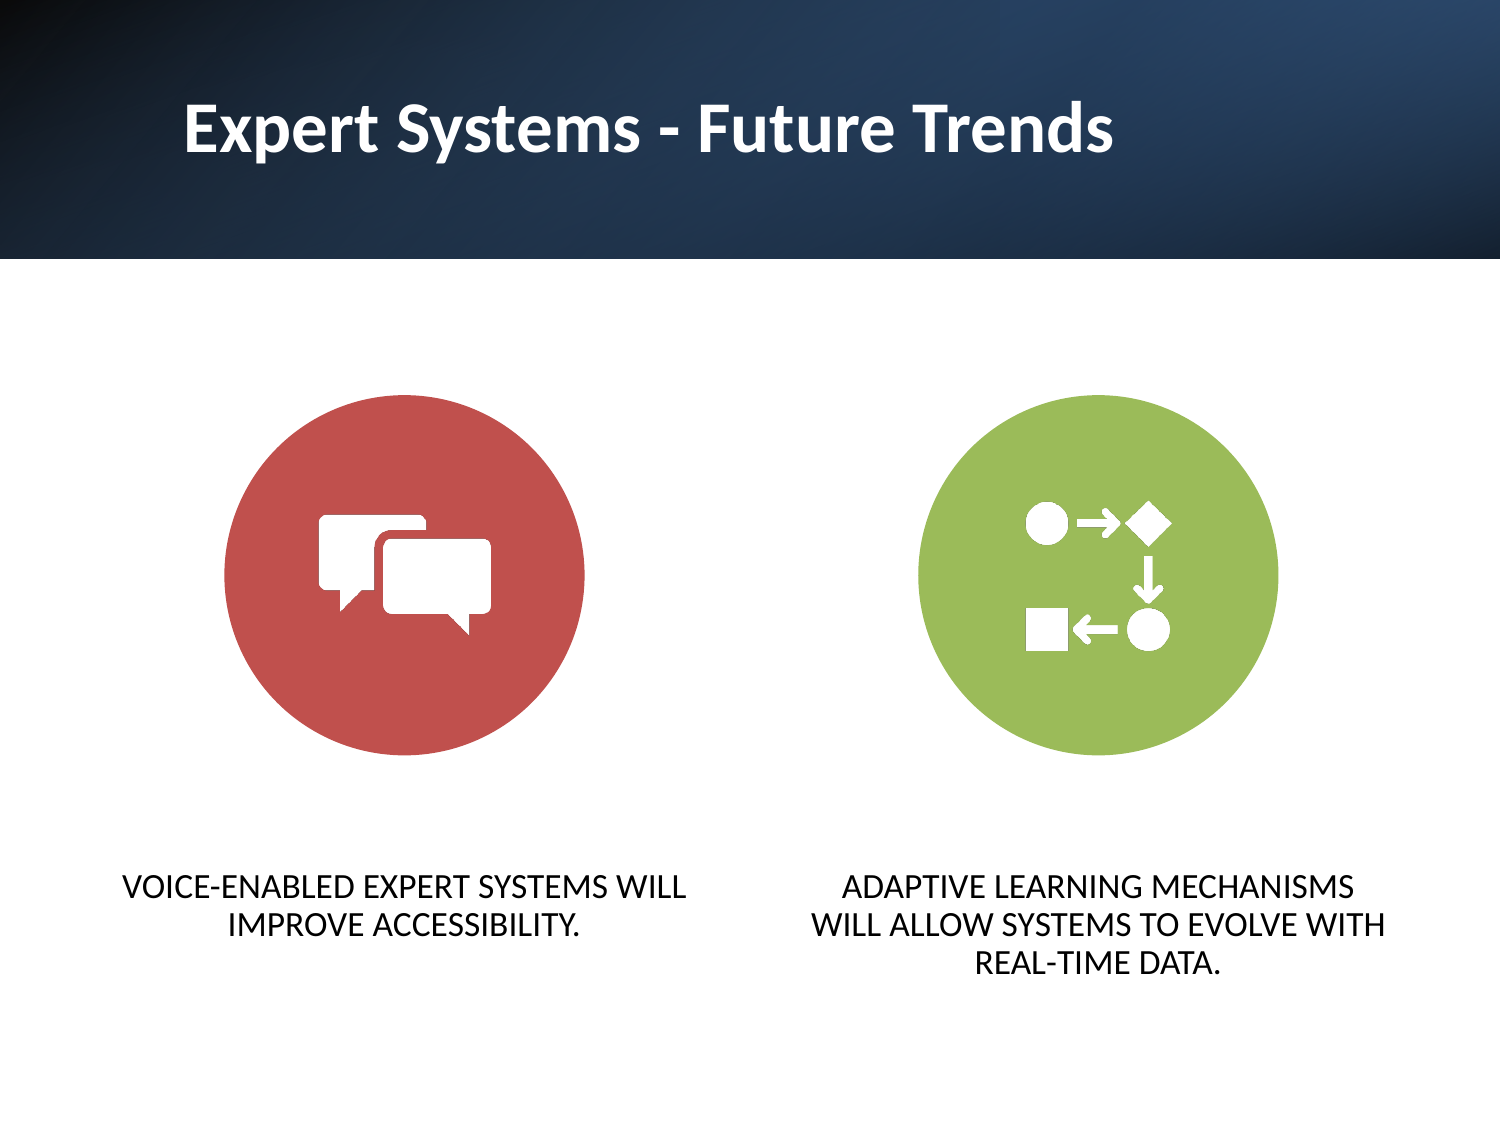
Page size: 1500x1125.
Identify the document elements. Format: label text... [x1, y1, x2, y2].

text_box [0, 261, 1500, 1125]
text_box [0, 0, 1500, 261]
text_box Expert Systems - Future Trends [168, 57, 1405, 202]
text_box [78, 346, 1424, 1035]
